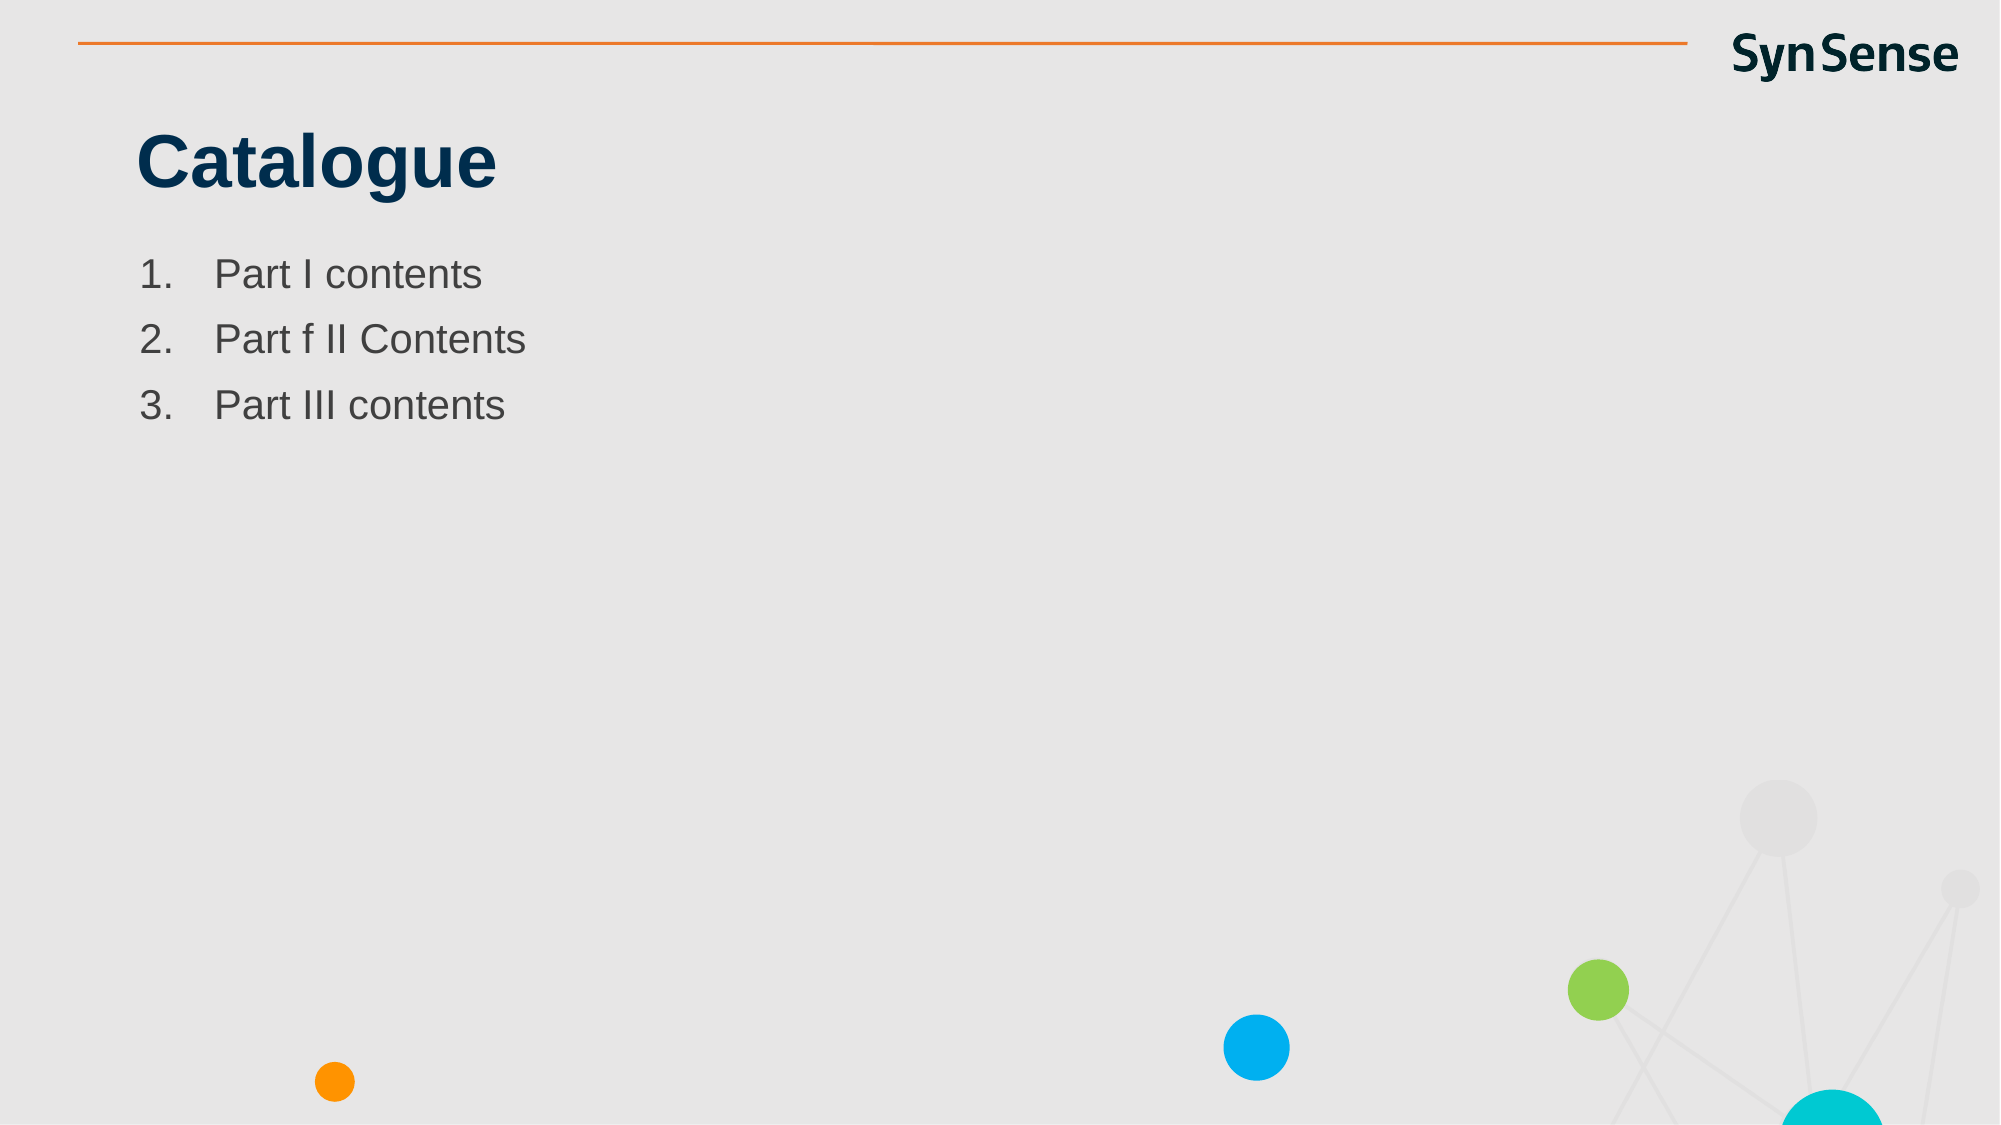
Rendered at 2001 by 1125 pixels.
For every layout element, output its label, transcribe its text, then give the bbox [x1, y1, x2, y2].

picture [1733, 33, 1958, 82]
text_box Catalogue [121, 119, 1870, 216]
text_box Part I contents Part f II Contents Part III contents [124, 244, 1869, 611]
